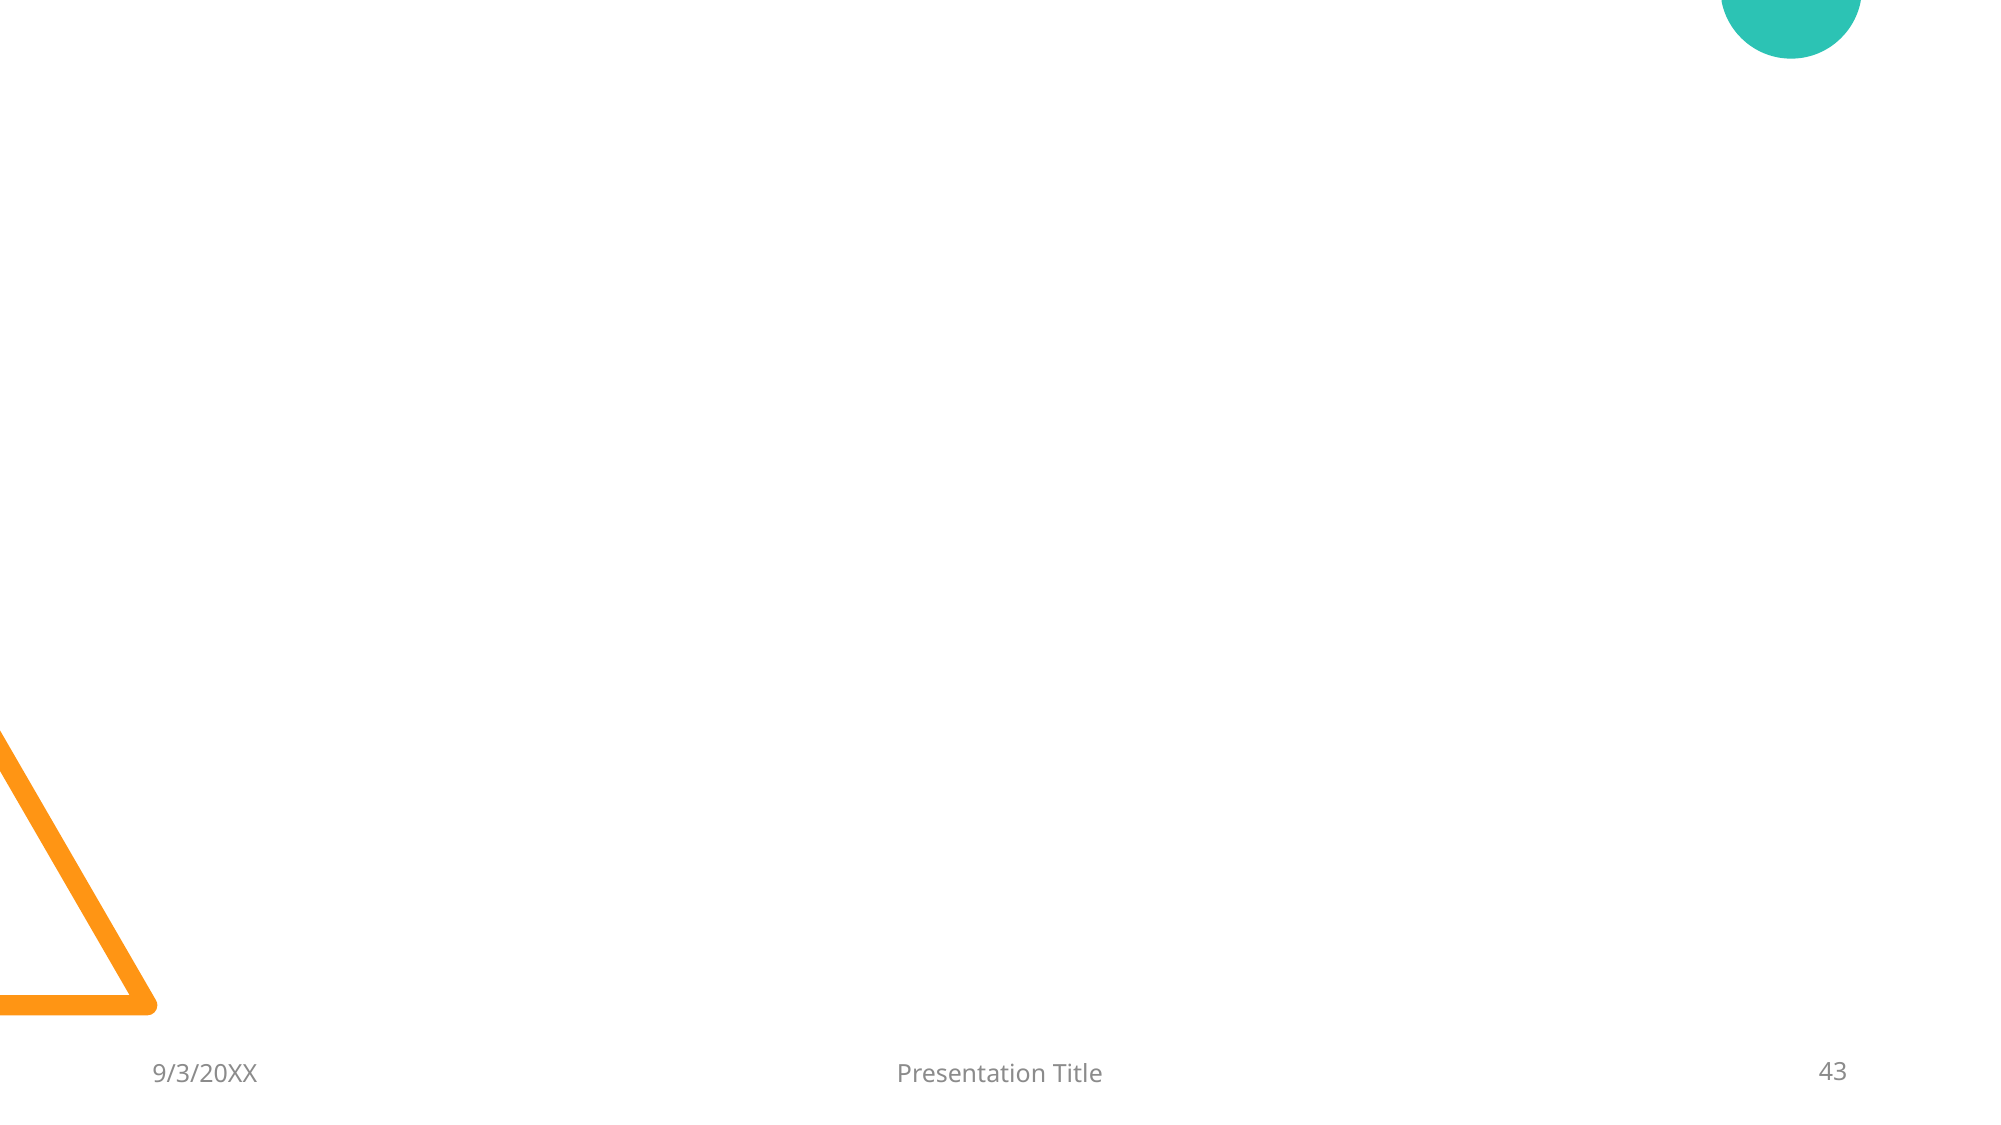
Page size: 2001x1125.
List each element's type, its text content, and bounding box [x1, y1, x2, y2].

slide_number 43 [1412, 1042, 1863, 1103]
footer Presentation Title [662, 1042, 1338, 1103]
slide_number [137, 1042, 588, 1103]
